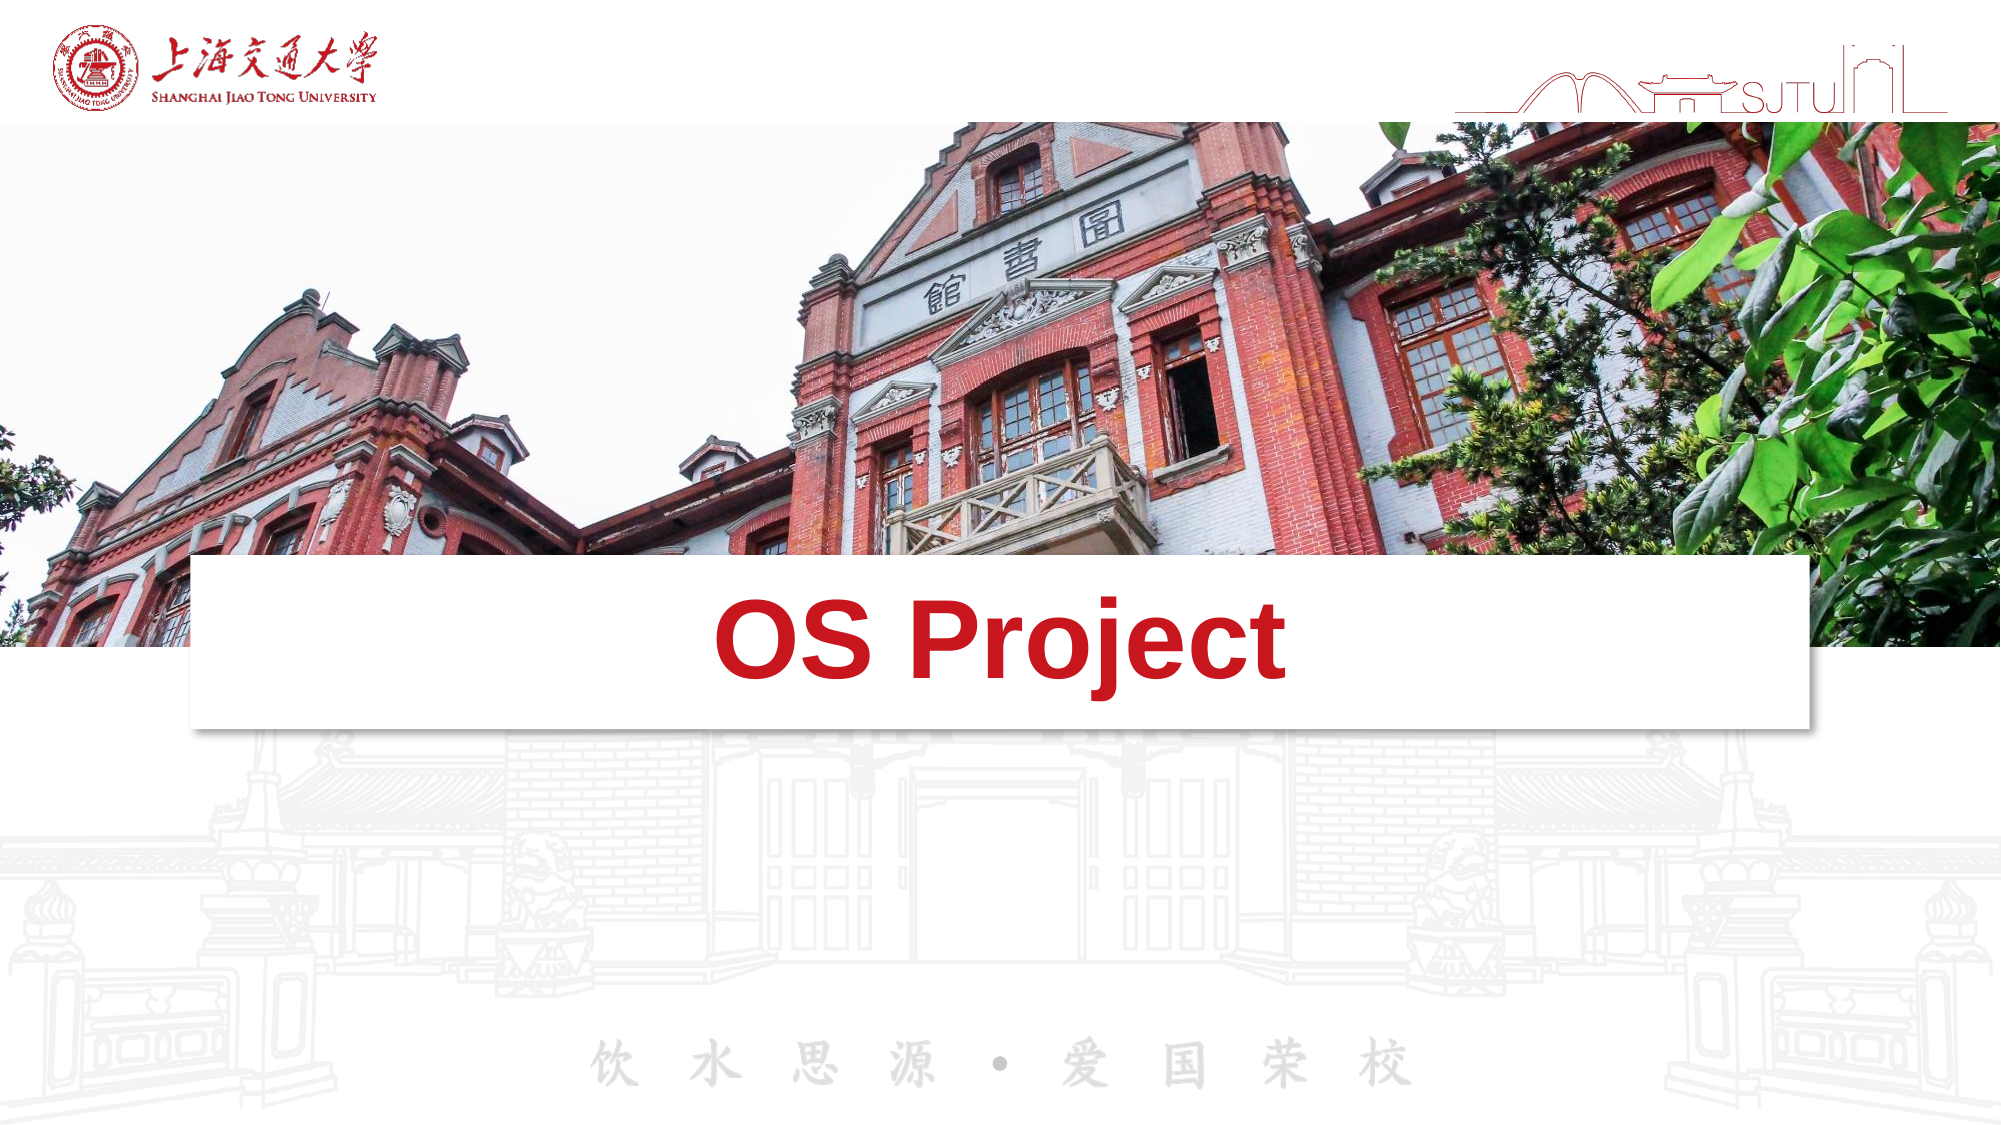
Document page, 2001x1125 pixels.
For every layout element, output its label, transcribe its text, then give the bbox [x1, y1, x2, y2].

title OS Project [190, 647, 1810, 730]
picture [0, 8, 2000, 647]
picture [1455, 45, 1948, 113]
